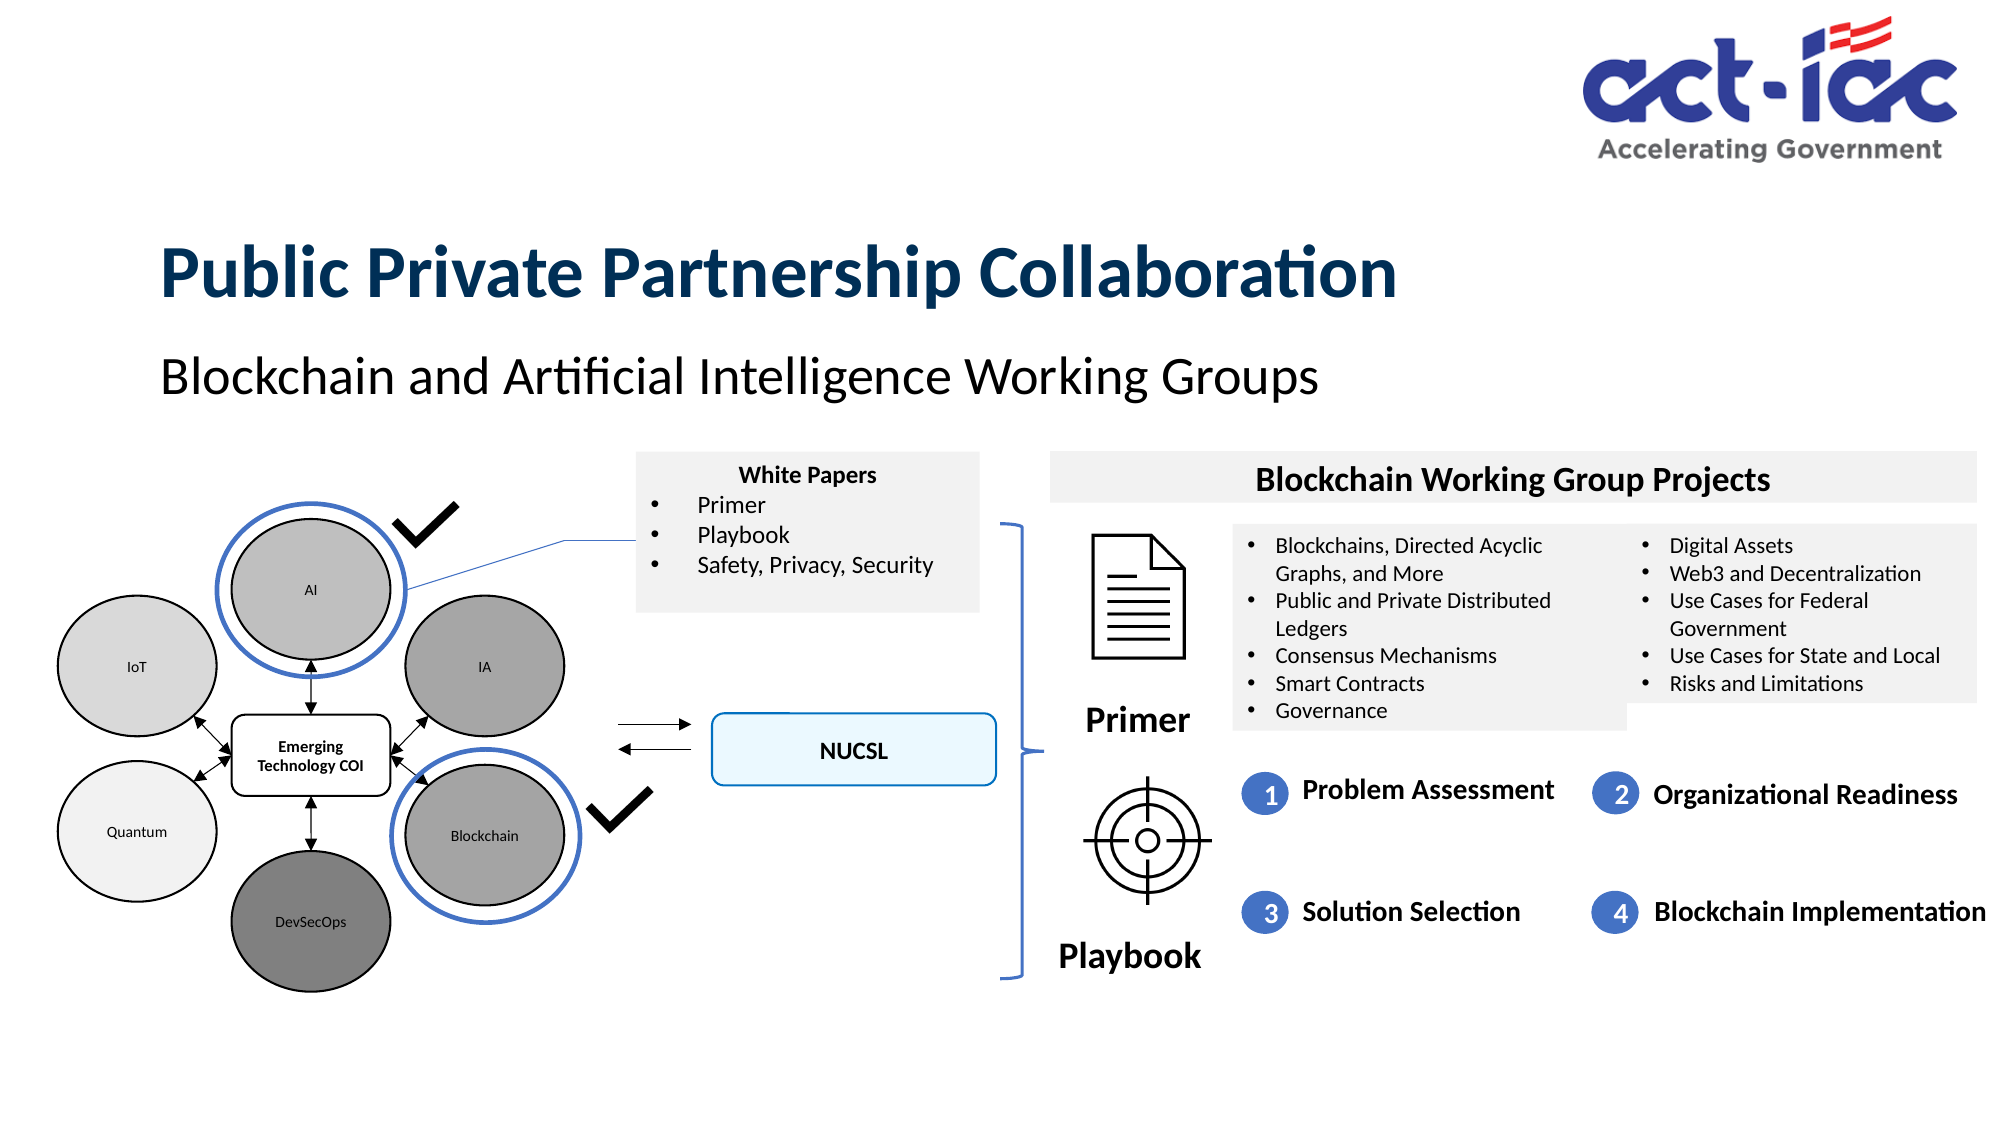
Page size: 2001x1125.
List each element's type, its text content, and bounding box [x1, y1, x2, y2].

text_box [390, 748, 582, 924]
text_box DevSecOps [230, 850, 392, 993]
text_box NUCSL [710, 712, 998, 787]
picture [1583, 16, 1957, 163]
text_box Blockchains, Directed Acyclic Graphs, and More Public and Private Distributed Ledgers Consensus Mechanisms Smart Contracts Governance [1232, 523, 1627, 731]
text_box White Papers Primer Playbook Safety, Privacy, Security [635, 451, 981, 614]
picture [1072, 765, 1223, 916]
text_box Blockchain Implementation [1639, 885, 2000, 935]
text_box Solution Selection [1287, 885, 1609, 935]
text_box Quantum [56, 760, 218, 903]
picture [584, 774, 655, 845]
text_box Primer [1054, 687, 1223, 747]
text_box 2 [1607, 771, 1638, 815]
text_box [193, 715, 232, 755]
text_box IoT [56, 594, 218, 738]
title Public Private Partnership Collaboration [146, 224, 1847, 332]
text_box Problem Assessment [1287, 762, 1609, 813]
text_box Digital Assets Web3 and Decentralization Use Cases for Federal Government Use Cases for State and Local Risks and Limitations [1626, 523, 1977, 704]
text_box Blockchain and Artificial Intelligence Working Groups [146, 332, 1943, 413]
text_box Organizational Readiness [1638, 767, 2000, 818]
text_box IA [404, 594, 566, 738]
picture [390, 489, 461, 560]
text_box [1000, 523, 1045, 980]
text_box Playbook [1015, 923, 1245, 983]
text_box 3 [1241, 890, 1287, 934]
picture [1063, 521, 1214, 672]
text_box [215, 502, 407, 678]
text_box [193, 755, 232, 782]
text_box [390, 755, 429, 786]
text_box Emerging Technology COI [230, 713, 391, 797]
text_box Blockchain Working Group Projects [1049, 450, 1978, 504]
text_box 1 [1241, 771, 1287, 815]
text_box 4 [1609, 890, 1639, 934]
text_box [405, 540, 565, 591]
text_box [390, 715, 429, 755]
